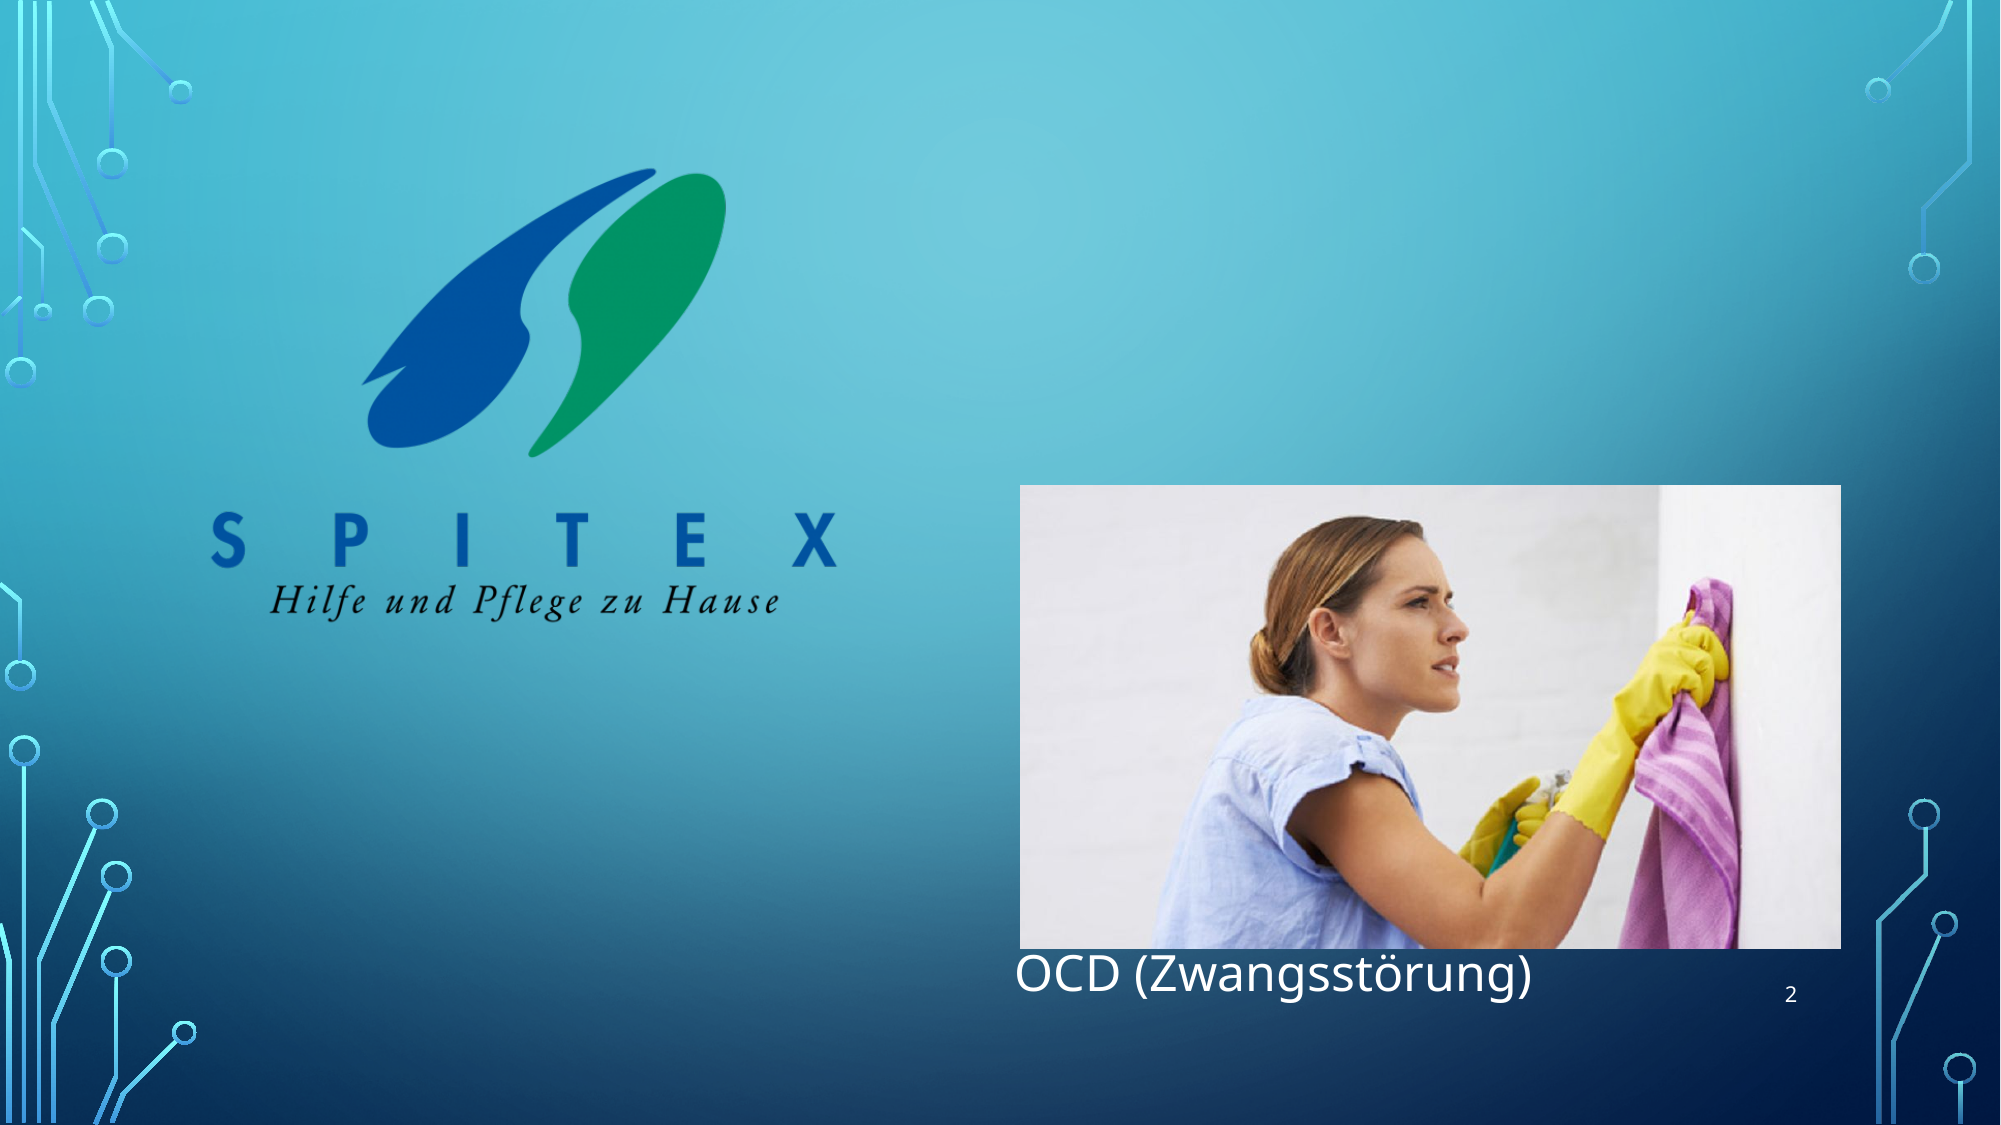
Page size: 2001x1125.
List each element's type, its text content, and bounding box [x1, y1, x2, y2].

list OCD (Zwangsstörung) [999, 562, 1753, 1026]
picture [188, 152, 861, 639]
picture [1019, 485, 1841, 949]
slide_number 2 [1685, 965, 1813, 1025]
